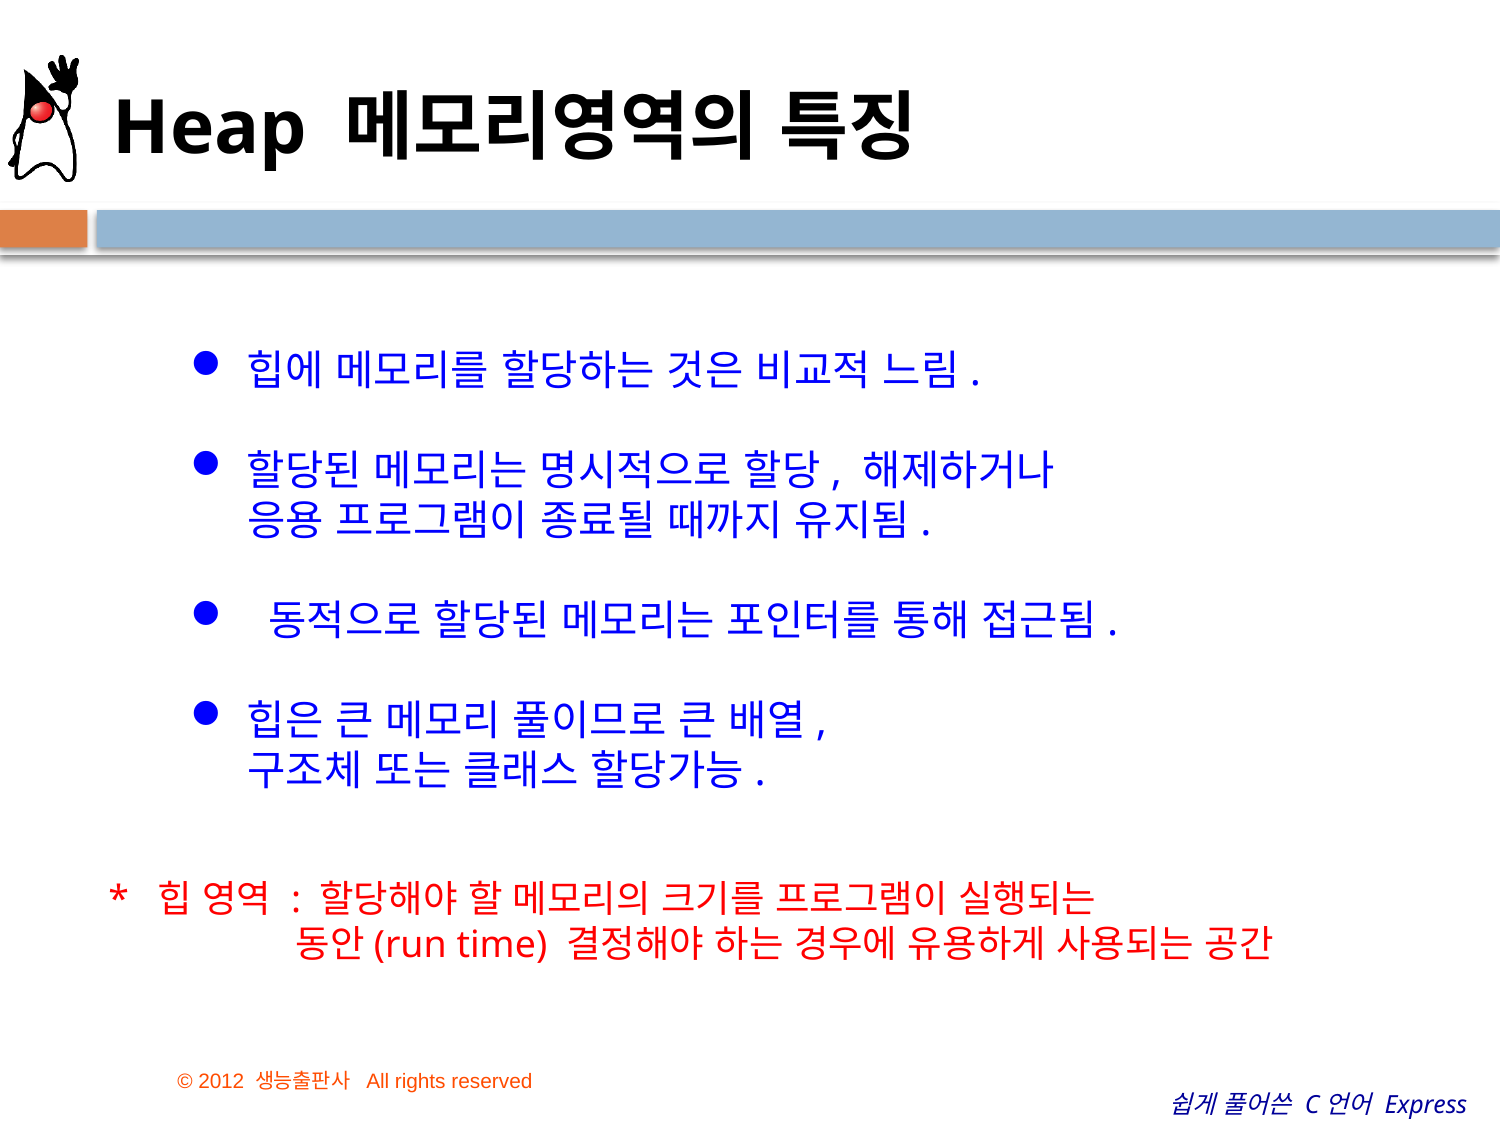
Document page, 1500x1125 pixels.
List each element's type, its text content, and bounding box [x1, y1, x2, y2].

text_box Heap 메모리영역의 특징 [78, 60, 1438, 186]
text_box * 힙 영역 : 할당해야 할 메모리의 크기를 프로그램이 실행되는 동안(run time) 결정해야 하는 경우에 유용하게 사용되는 공간 [93, 867, 1454, 1063]
picture [8, 55, 79, 182]
text_box 힙에 메모리를 할당하는 것은 비교적 느림. 할당된 메모리는 명시적으로 할당, 해제하거나 응용 프로그램이 종료될 때까지 유지됨. 동적으로 할당된 메모리는 포인터를 통해 접근됨. 힙은 큰 메모리 풀이므로 큰 배열, 구조체 또는 클래스 할당가능. [175, 336, 1372, 852]
